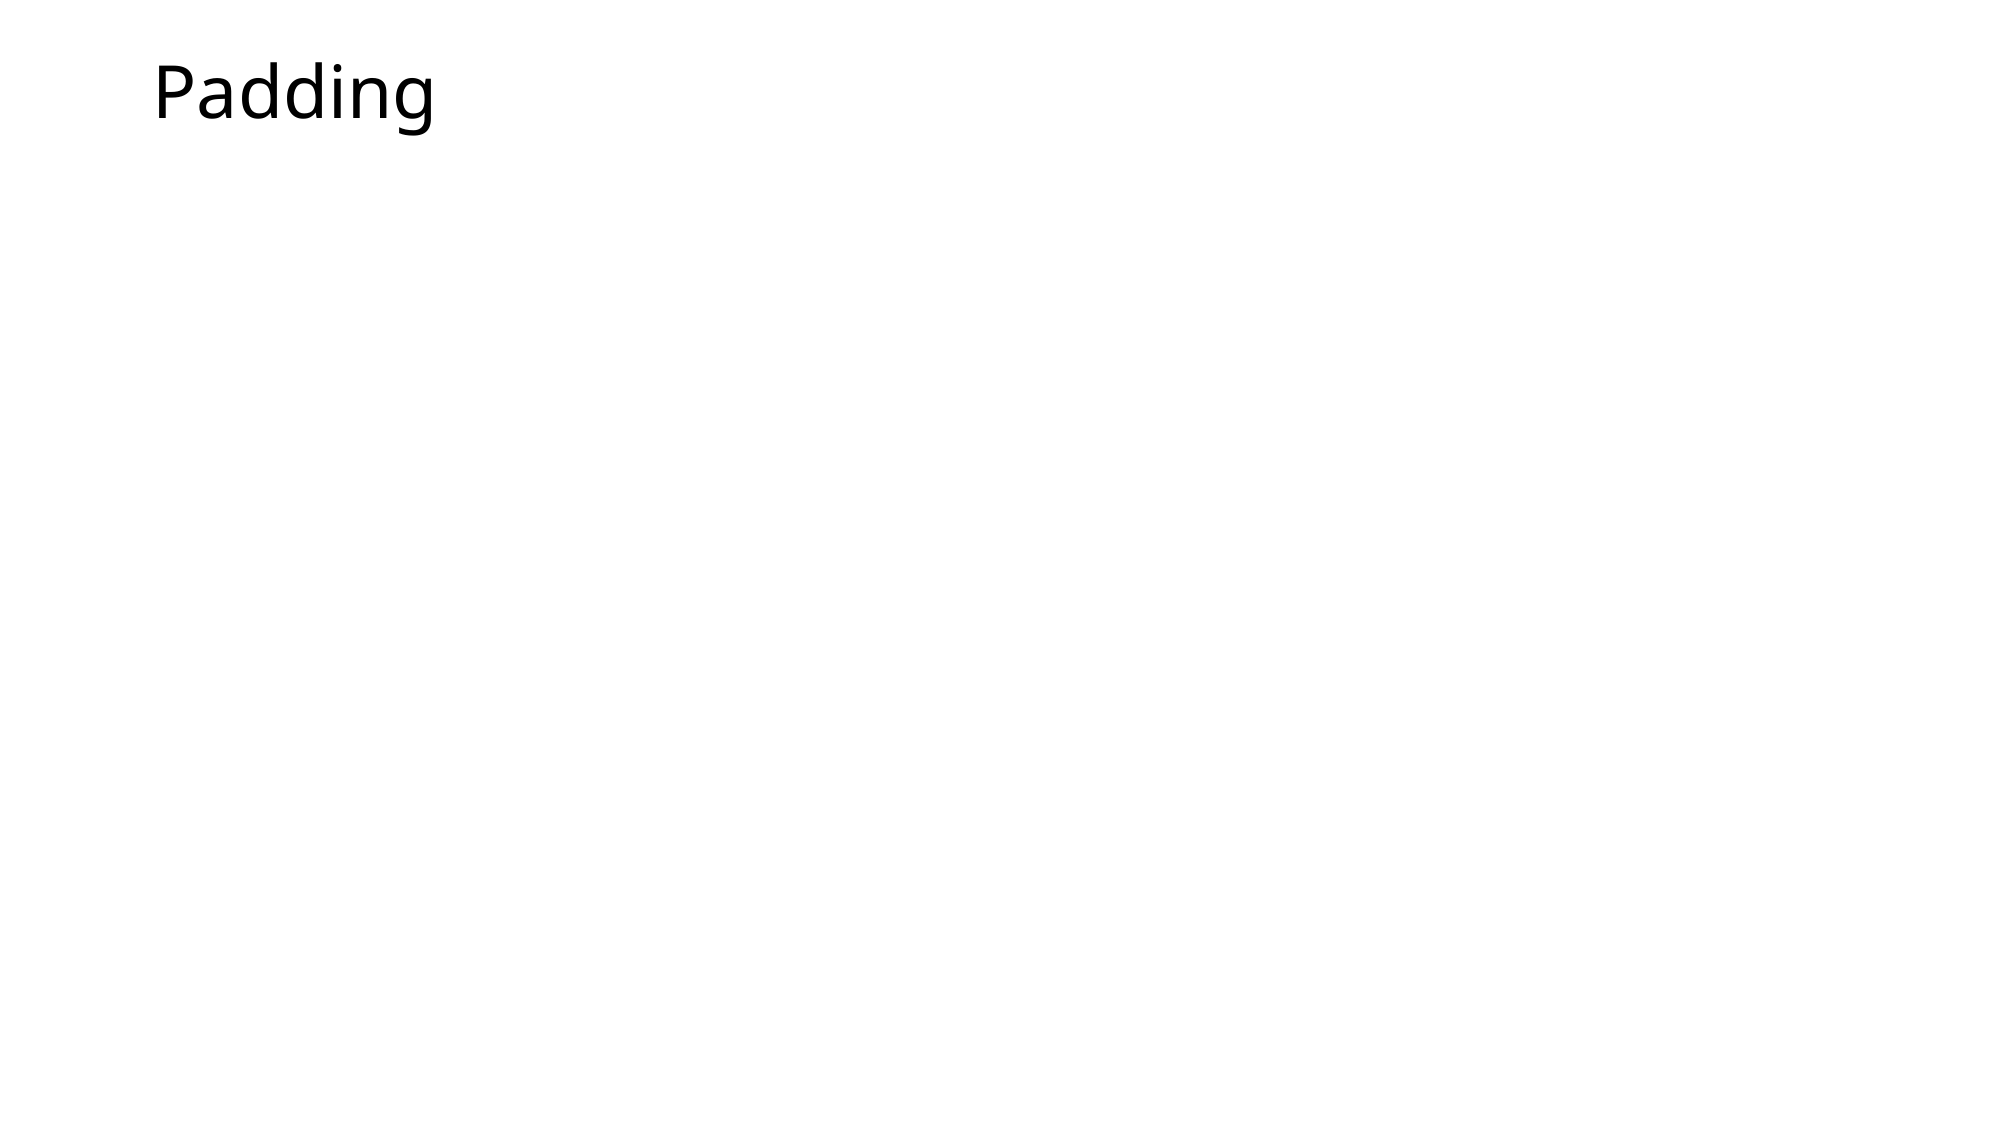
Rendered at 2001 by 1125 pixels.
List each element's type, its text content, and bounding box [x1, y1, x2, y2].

title Padding [137, 47, 1863, 143]
